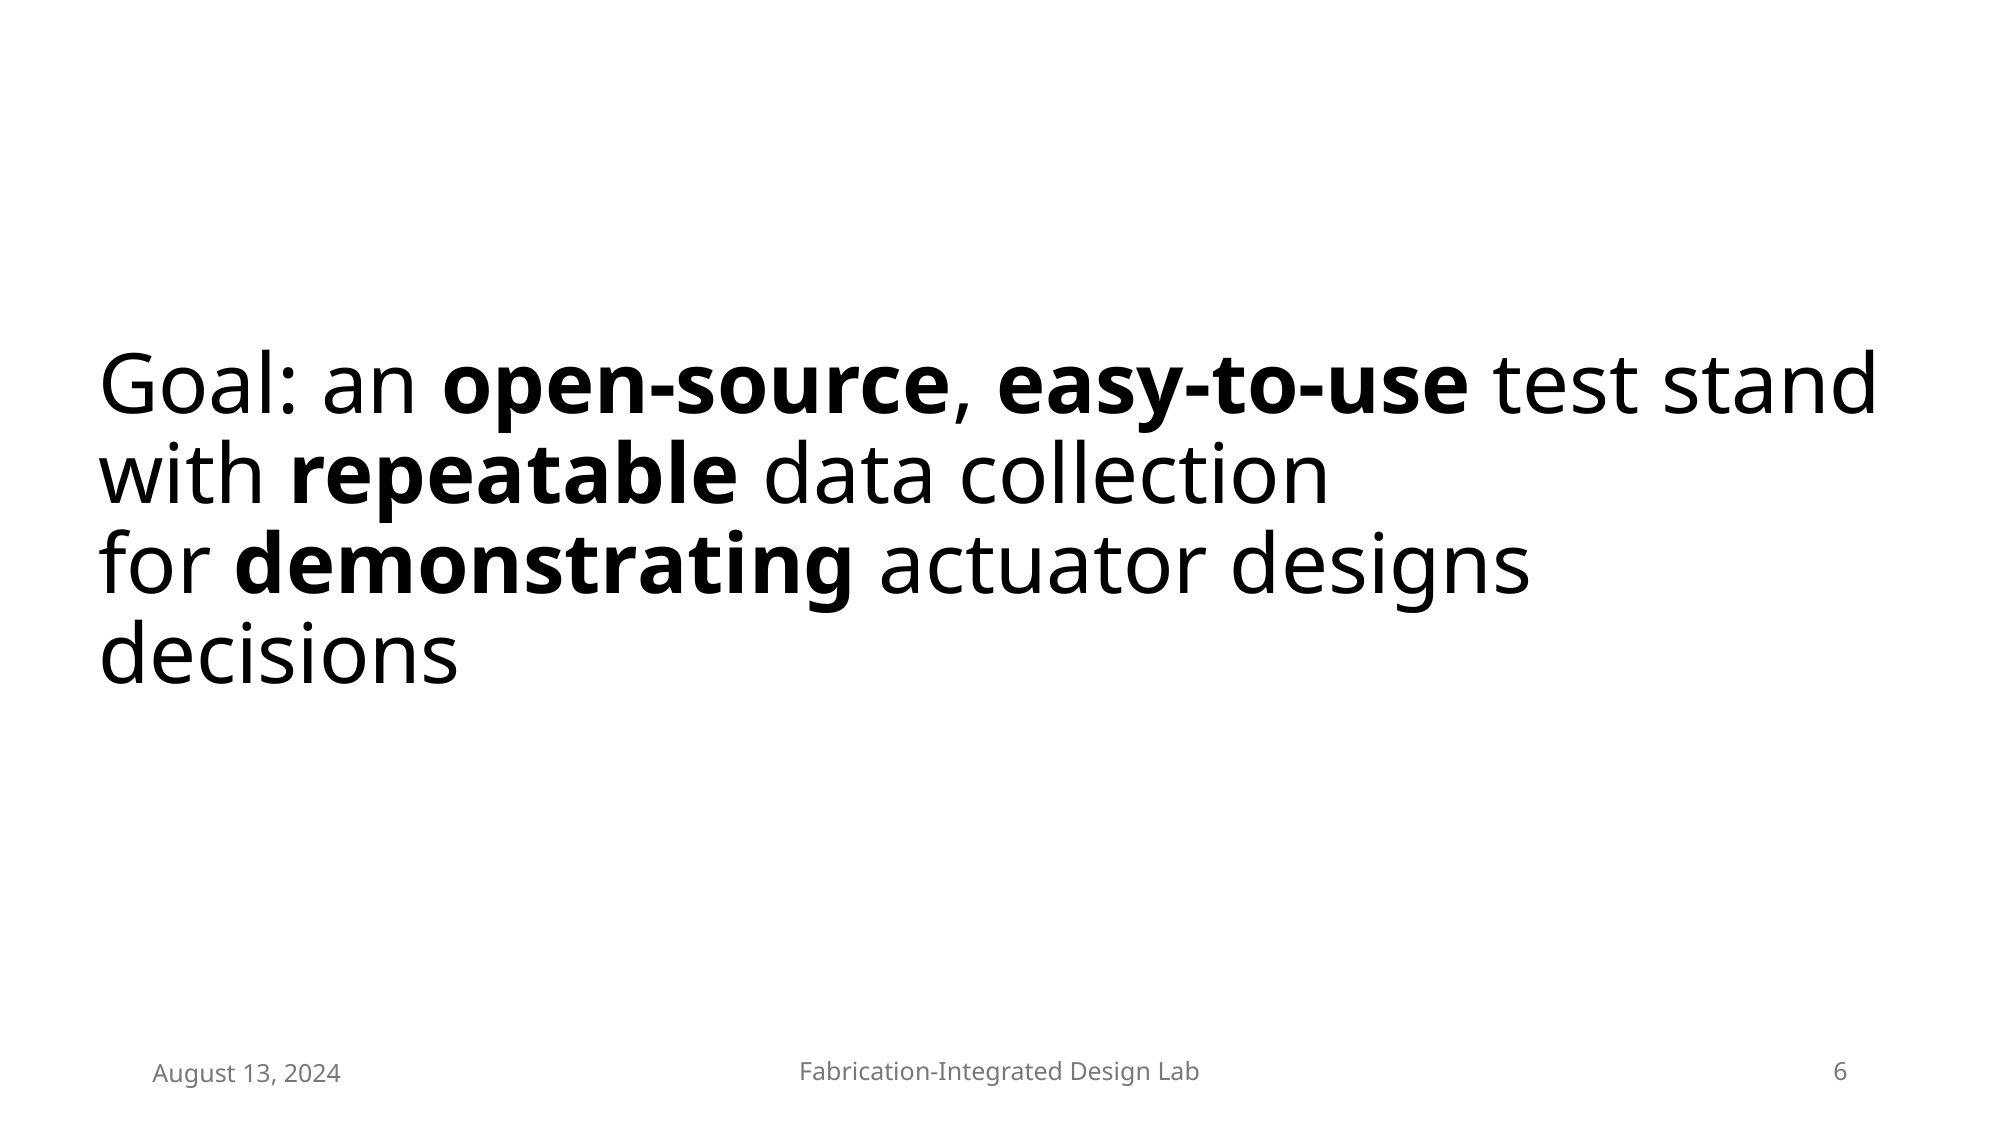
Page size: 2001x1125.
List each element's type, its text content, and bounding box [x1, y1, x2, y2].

slide_number 6 [1412, 1043, 1863, 1103]
footer Fabrication-Integrated Design Lab [662, 1043, 1338, 1103]
list Goal: an open-source, easy-to-use test stand with repeatable data collection for demonstrating actuator designs decisions [83, 0, 1917, 1043]
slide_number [137, 1043, 588, 1103]
